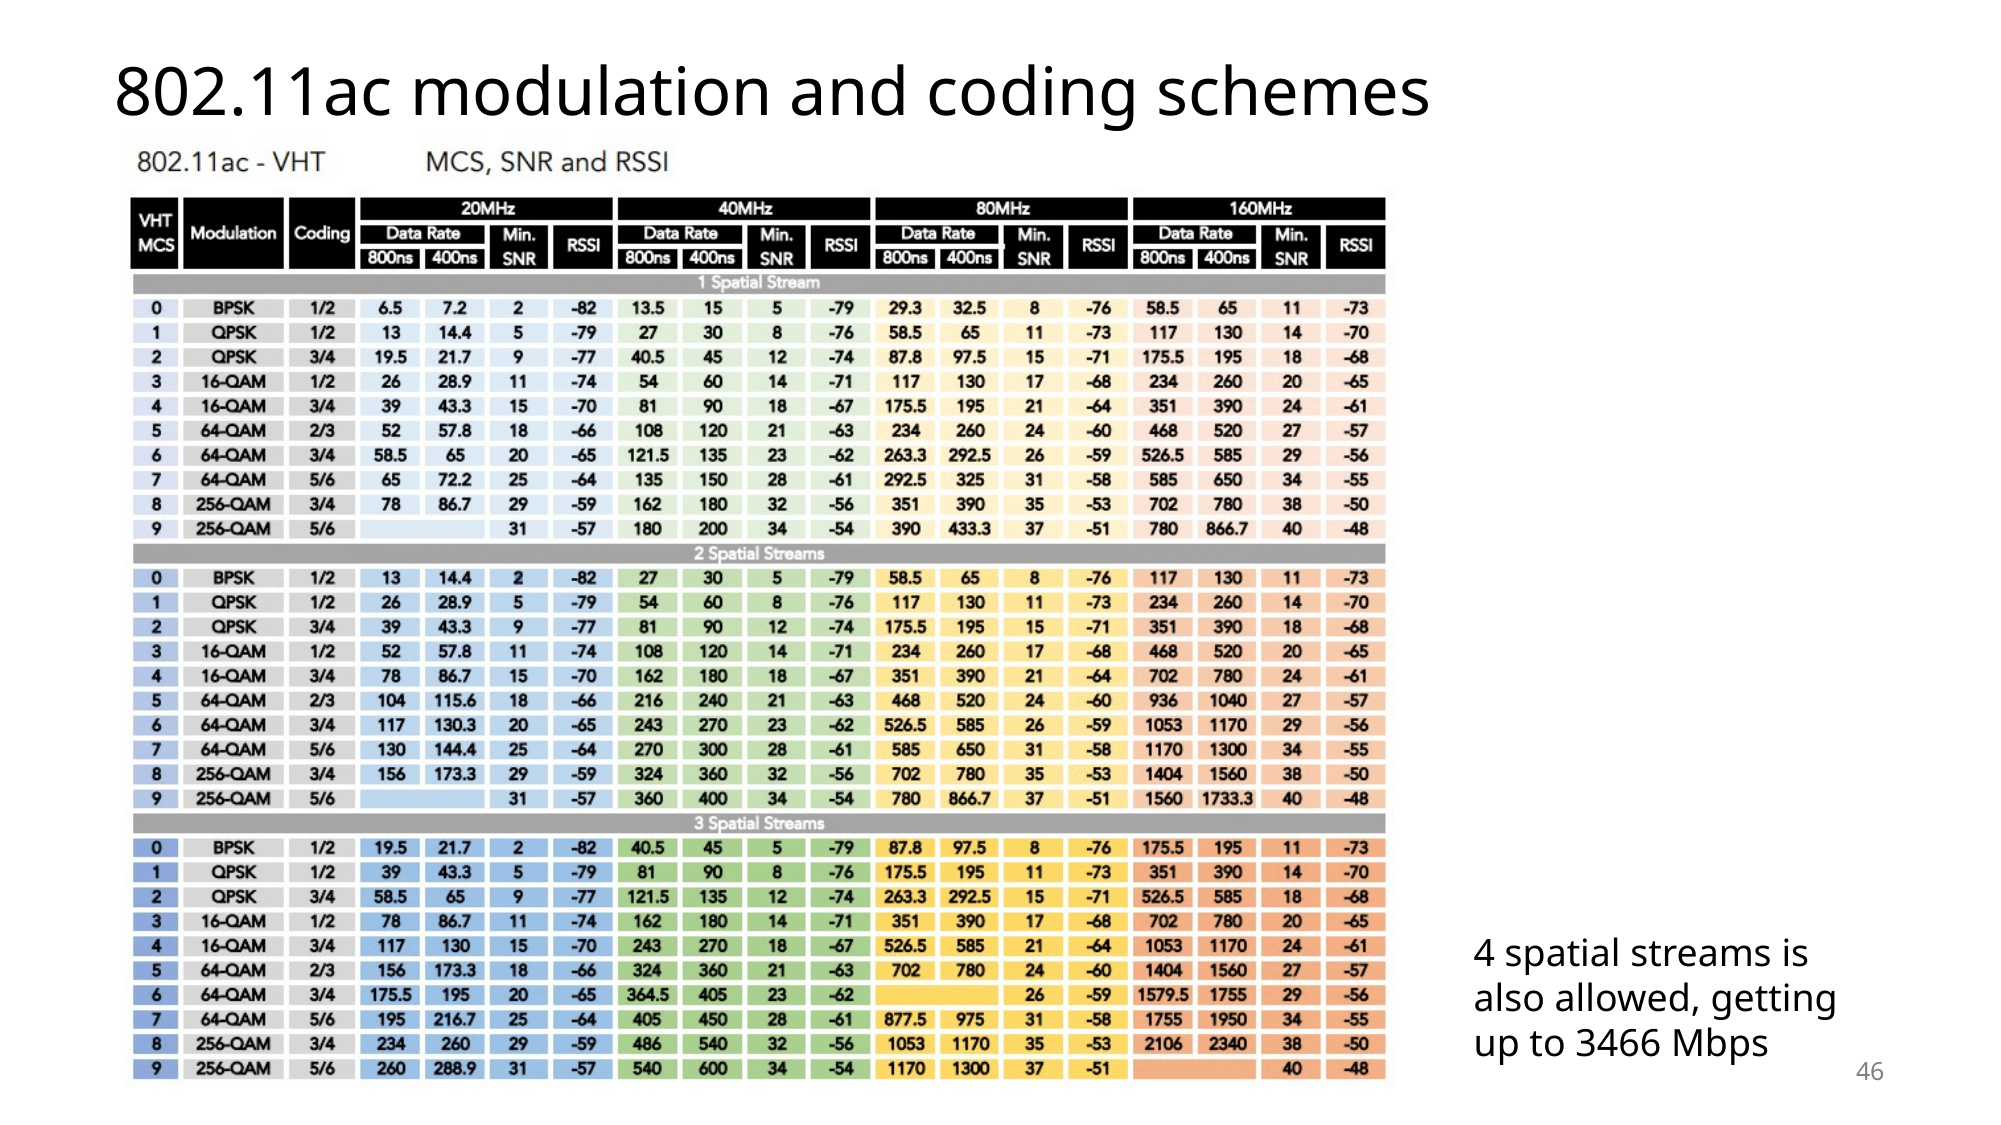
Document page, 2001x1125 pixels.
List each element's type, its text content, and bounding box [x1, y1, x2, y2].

slide_number 46 [1749, 1042, 1900, 1103]
picture [99, 125, 1416, 1103]
text_box 4 spatial streams is also allowed, getting up to 3466 Mbps [1458, 921, 1857, 1071]
title 802.11ac modulation and coding schemes [99, 37, 1900, 150]
